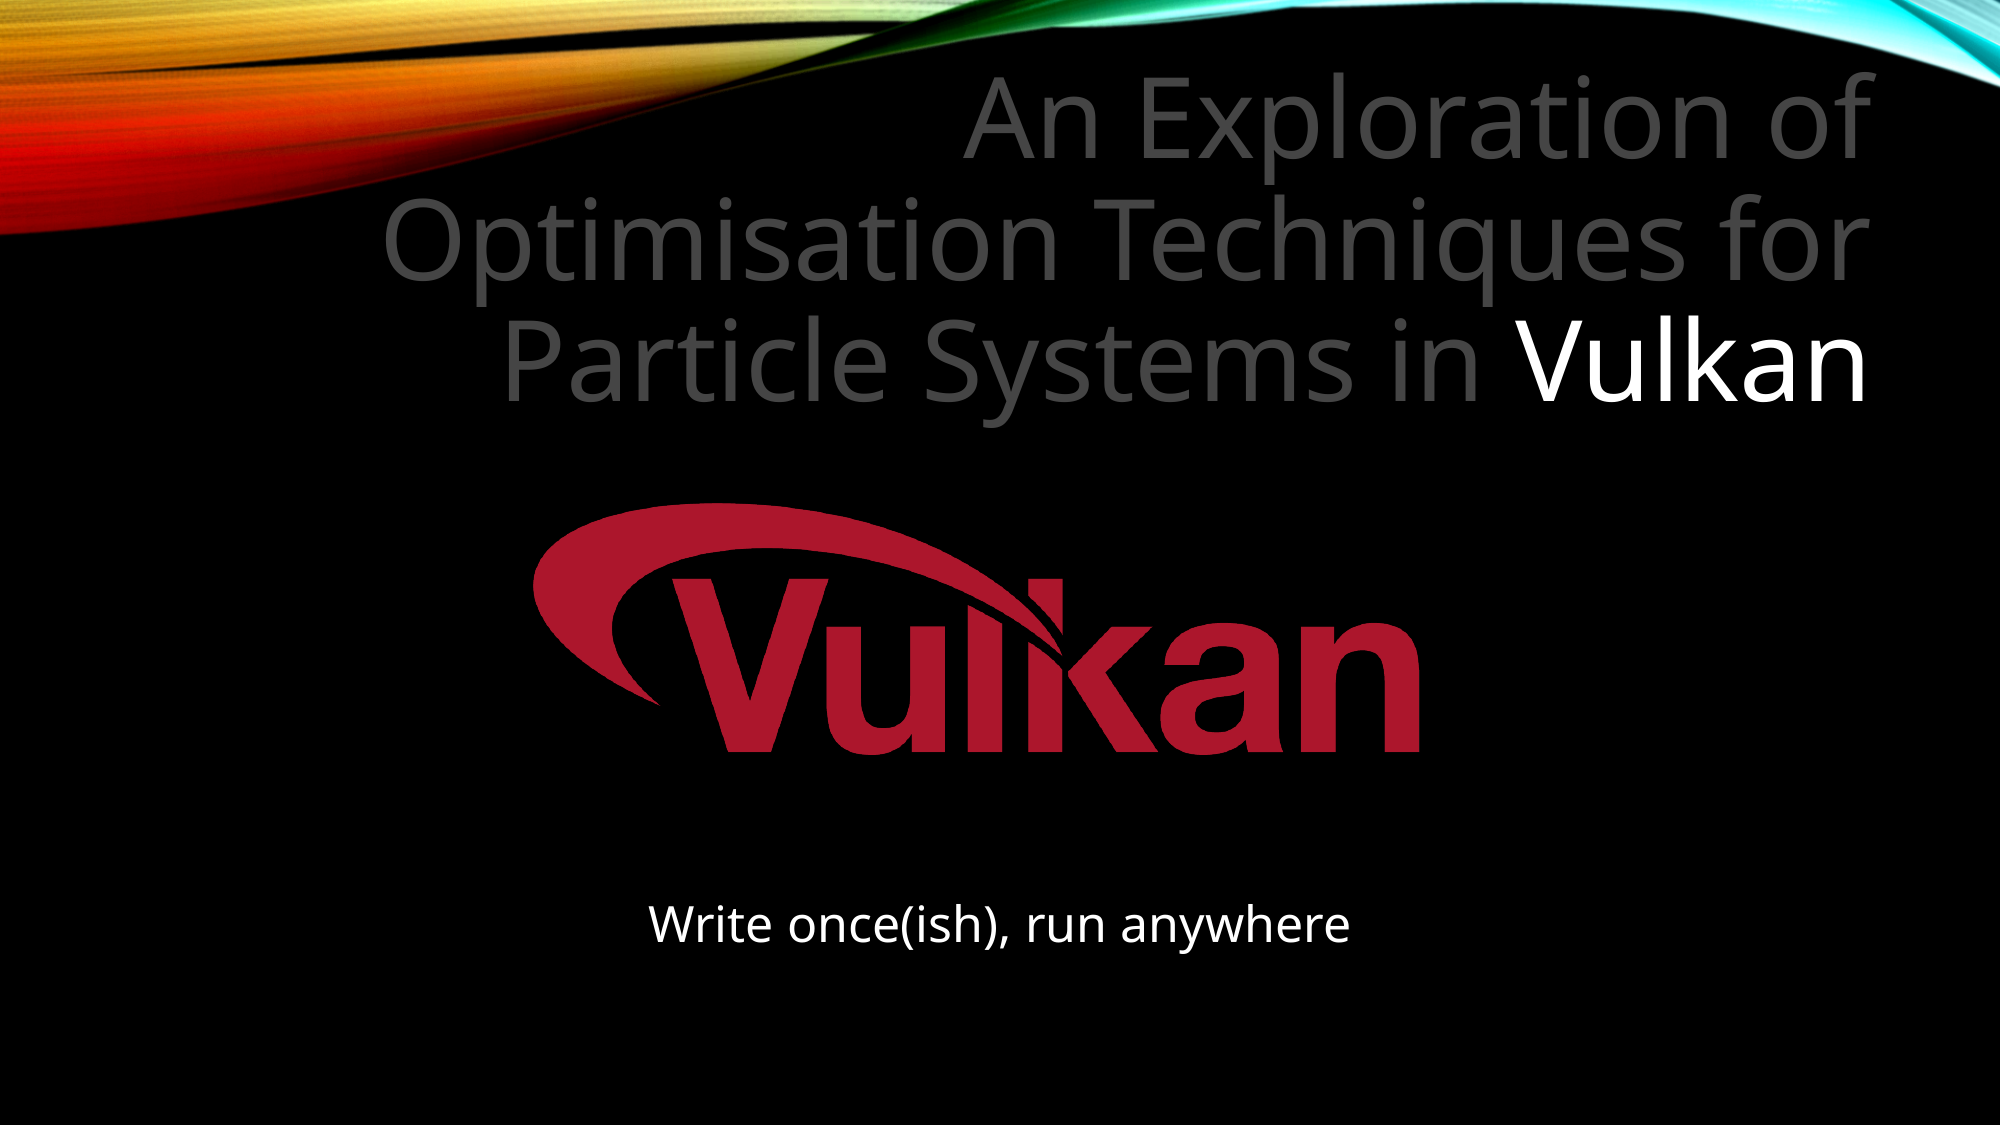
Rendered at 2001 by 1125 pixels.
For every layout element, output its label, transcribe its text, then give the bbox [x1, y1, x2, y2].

text_box An Exploration of Optimisation Techniques for Particle Systems in Vulkan [348, 42, 1888, 446]
text_box Write once(ish), run anywhere [564, 885, 1436, 961]
picture [0, 0, 2000, 237]
picture [515, 481, 1436, 773]
